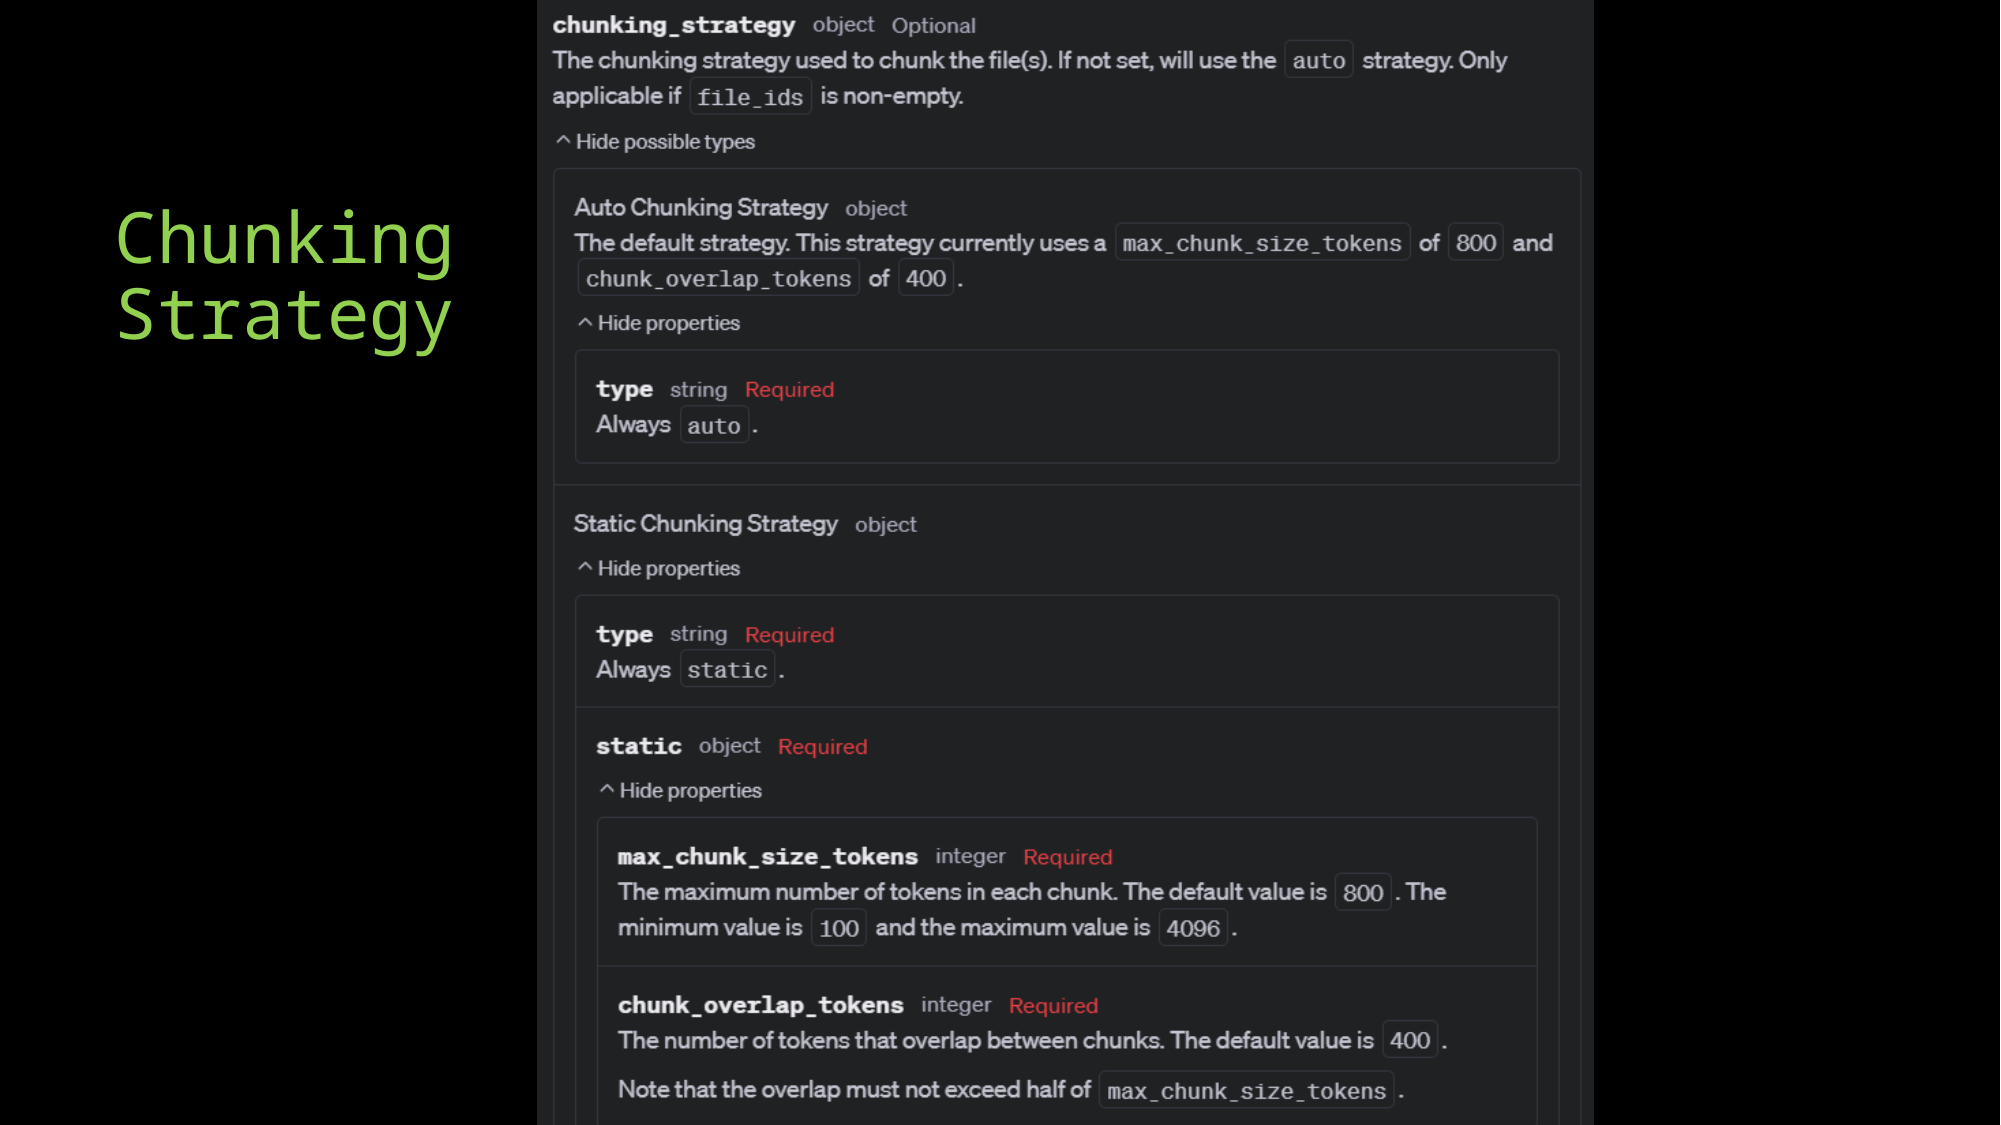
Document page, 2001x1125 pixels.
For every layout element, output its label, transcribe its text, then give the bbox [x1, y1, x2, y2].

title Chunking Strategy [1594, 174, 1600, 363]
title Chunking Strategy [99, 174, 537, 363]
picture [537, 0, 1594, 1125]
